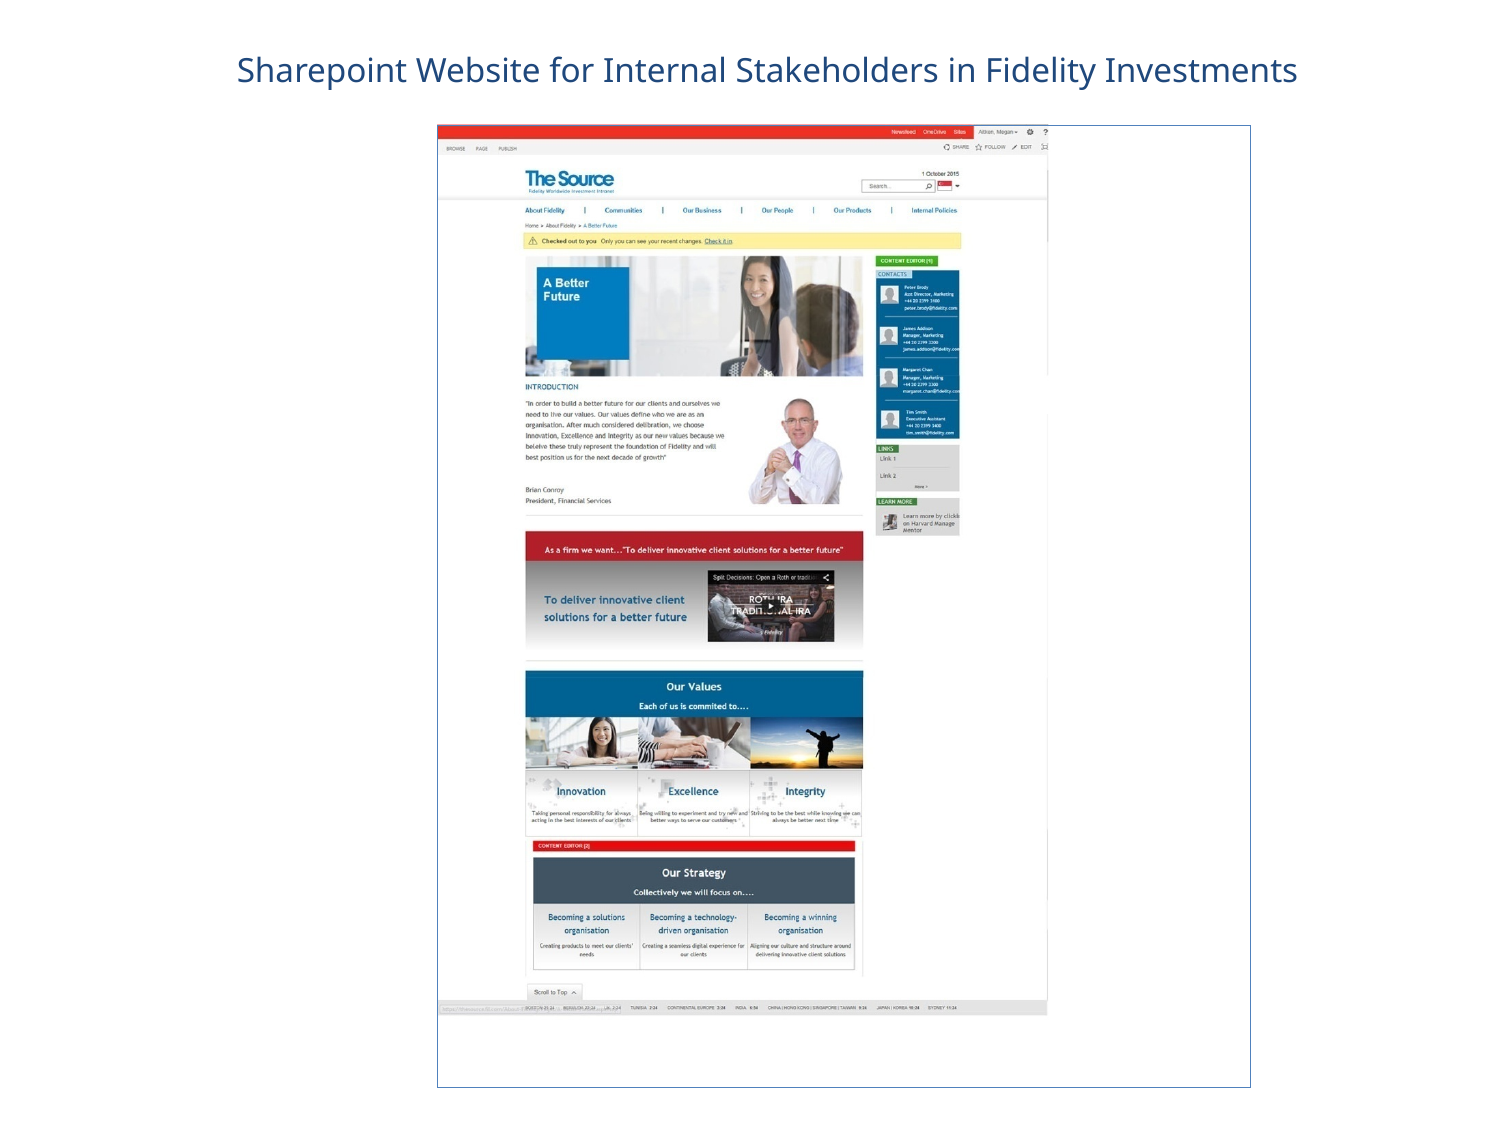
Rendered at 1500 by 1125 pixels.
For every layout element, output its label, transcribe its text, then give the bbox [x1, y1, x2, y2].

picture [437, 124, 1251, 1088]
text_box Sharepoint Website for Internal Stakeholders in Fidelity Investments [212, 37, 1350, 98]
